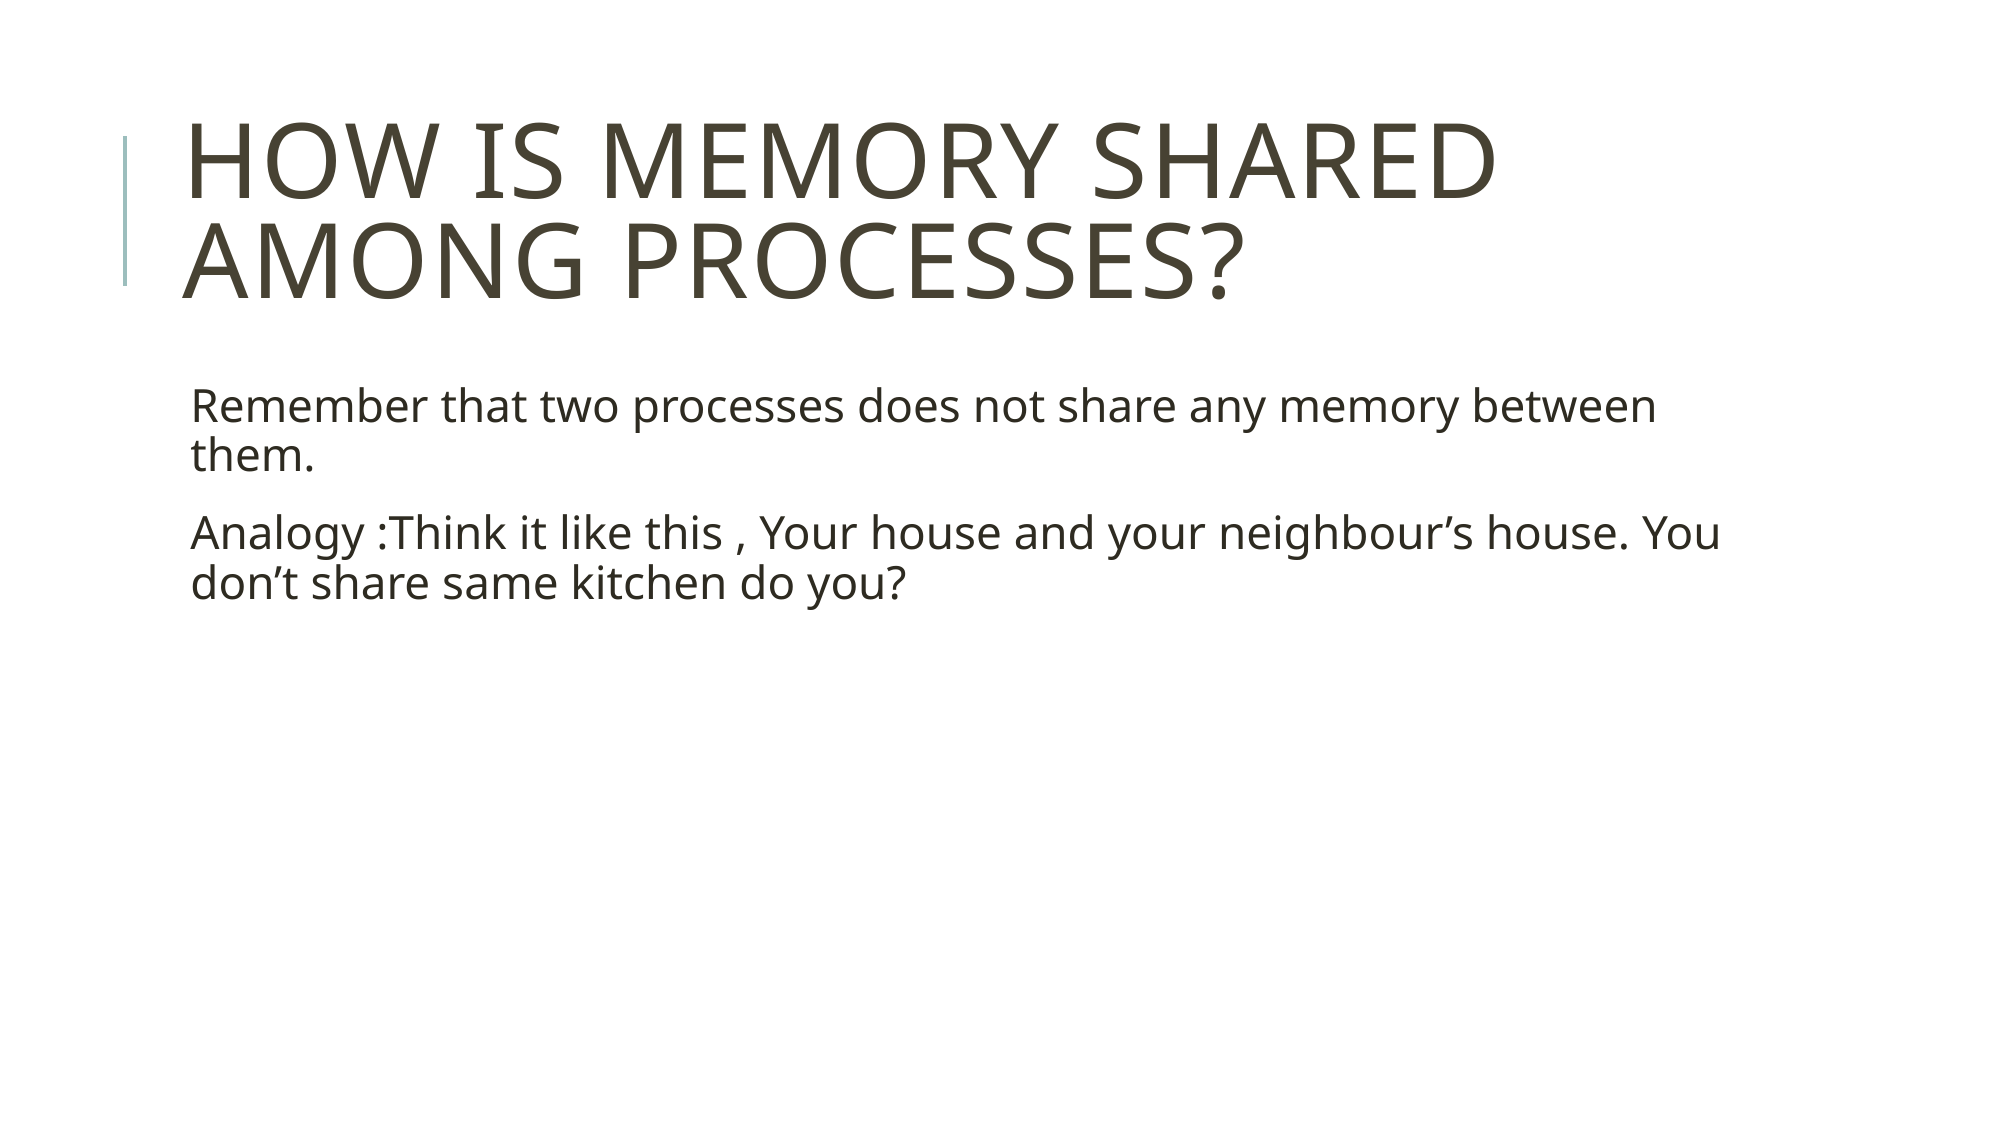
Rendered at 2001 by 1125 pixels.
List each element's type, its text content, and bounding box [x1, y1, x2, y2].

list Remember that two processes does not share any memory between them. Analogy :Think it like this , Your house and your neighbour’s house. You don’t share same kitchen do you? [168, 375, 1763, 1035]
title How is memory shared among processes? [168, 96, 1763, 342]
